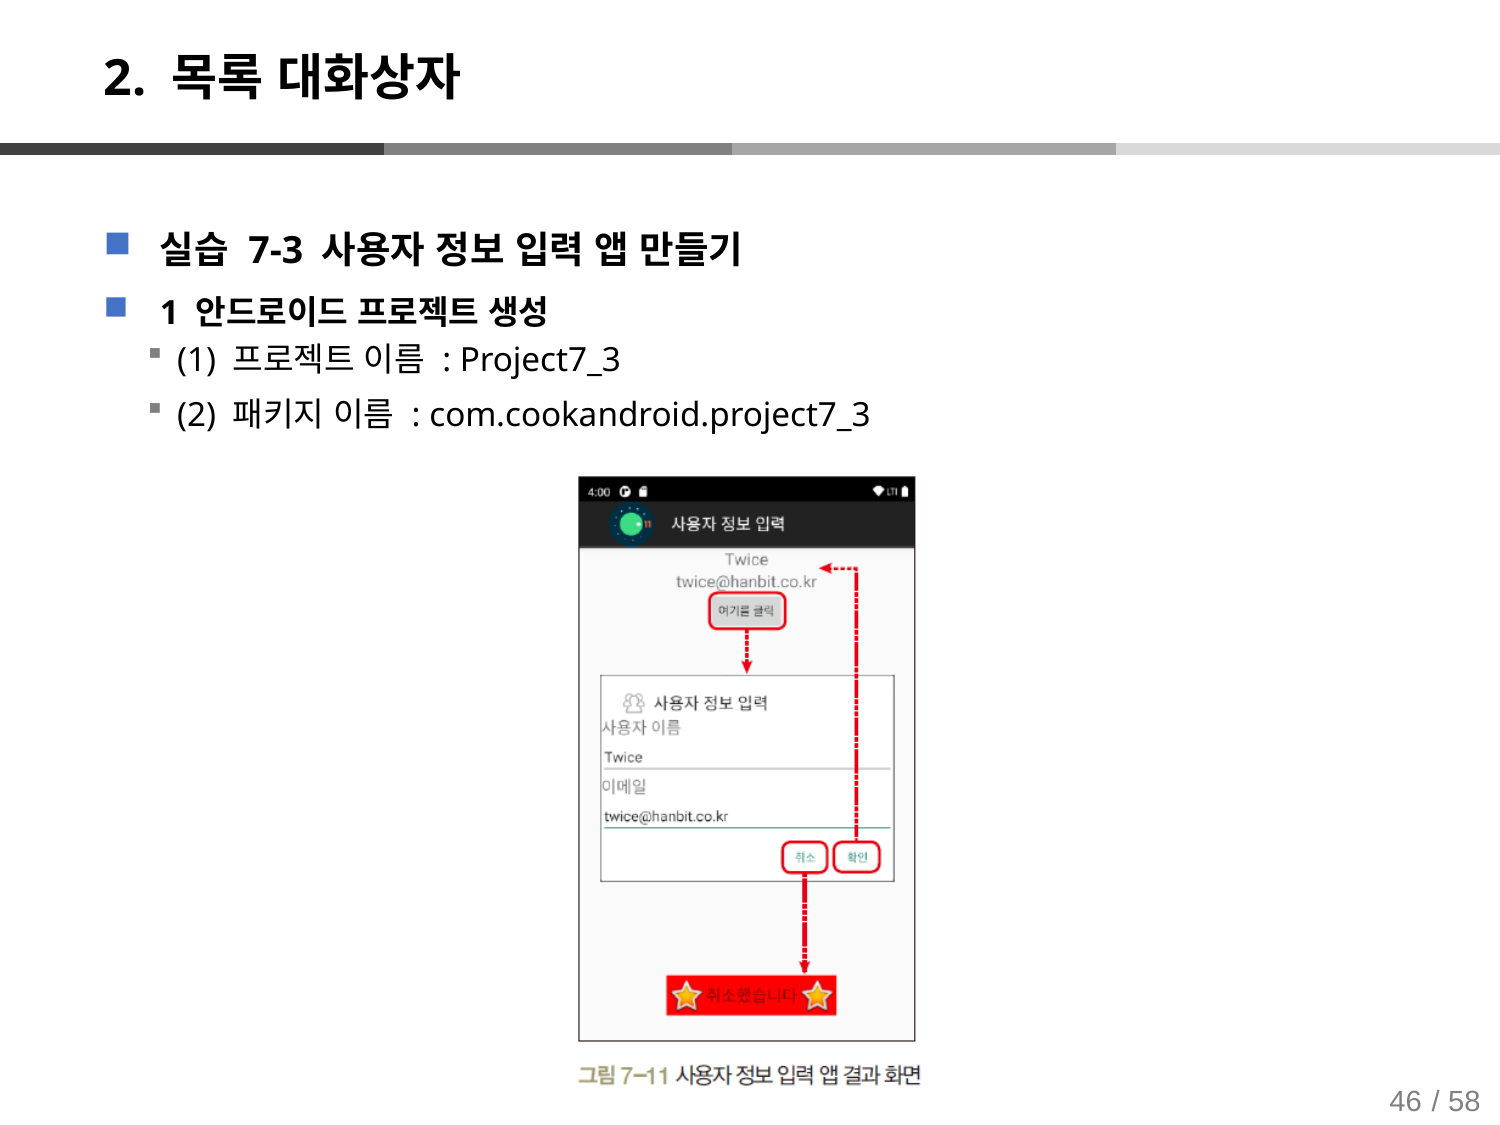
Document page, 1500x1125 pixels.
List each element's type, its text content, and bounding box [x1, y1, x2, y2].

title 2. 목록 대화상자 [88, 30, 1211, 121]
list 실습 7-3 사용자 정보 입력 앱 만들기 1 안드로이드 프로젝트 생성 (1) 프로젝트 이름 : Project7_3 (2) 패키지 이름 : com.cookandroid.project7_3 [88, 196, 1436, 1083]
picture [575, 474, 925, 1088]
